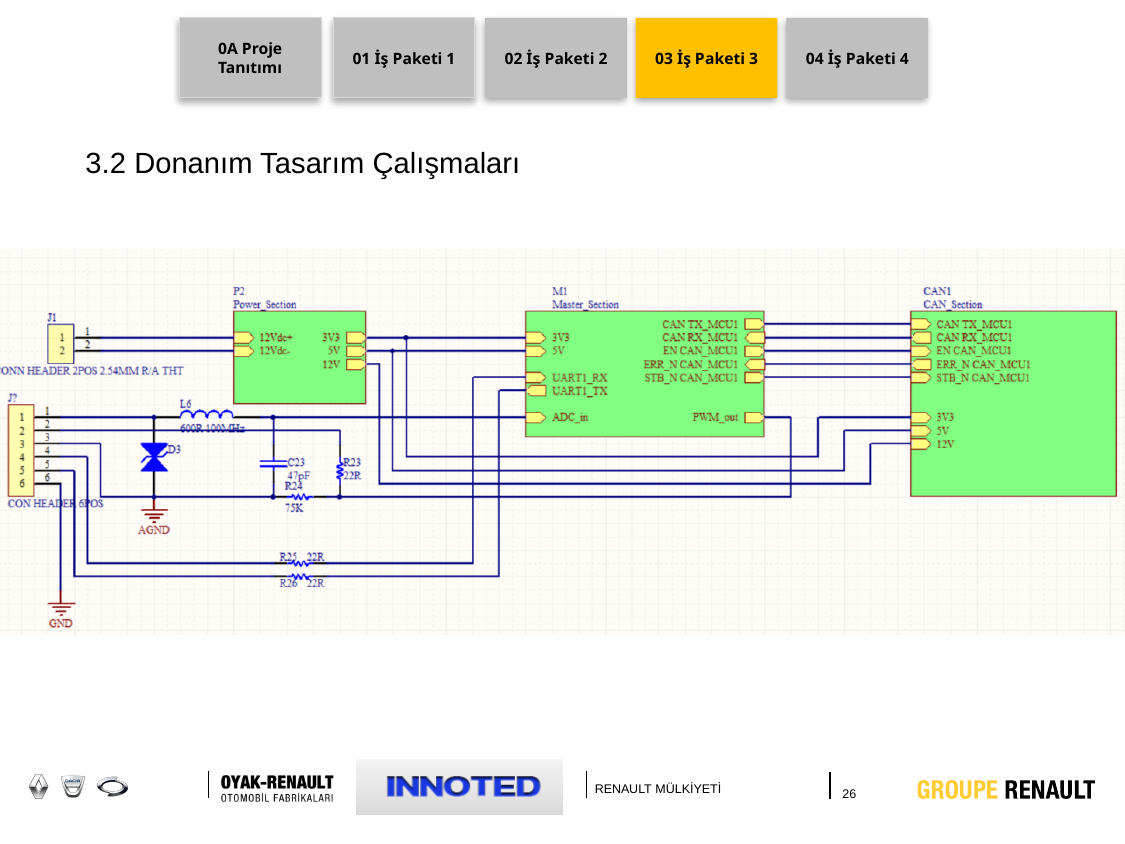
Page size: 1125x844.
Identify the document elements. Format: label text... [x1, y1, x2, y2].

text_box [178, 17, 929, 99]
picture [29, 774, 128, 799]
picture [221, 774, 334, 802]
picture [0, 248, 1125, 636]
picture [356, 759, 563, 815]
text_box 3.2 Donanım Tasarım Çalışmaları [70, 136, 798, 187]
